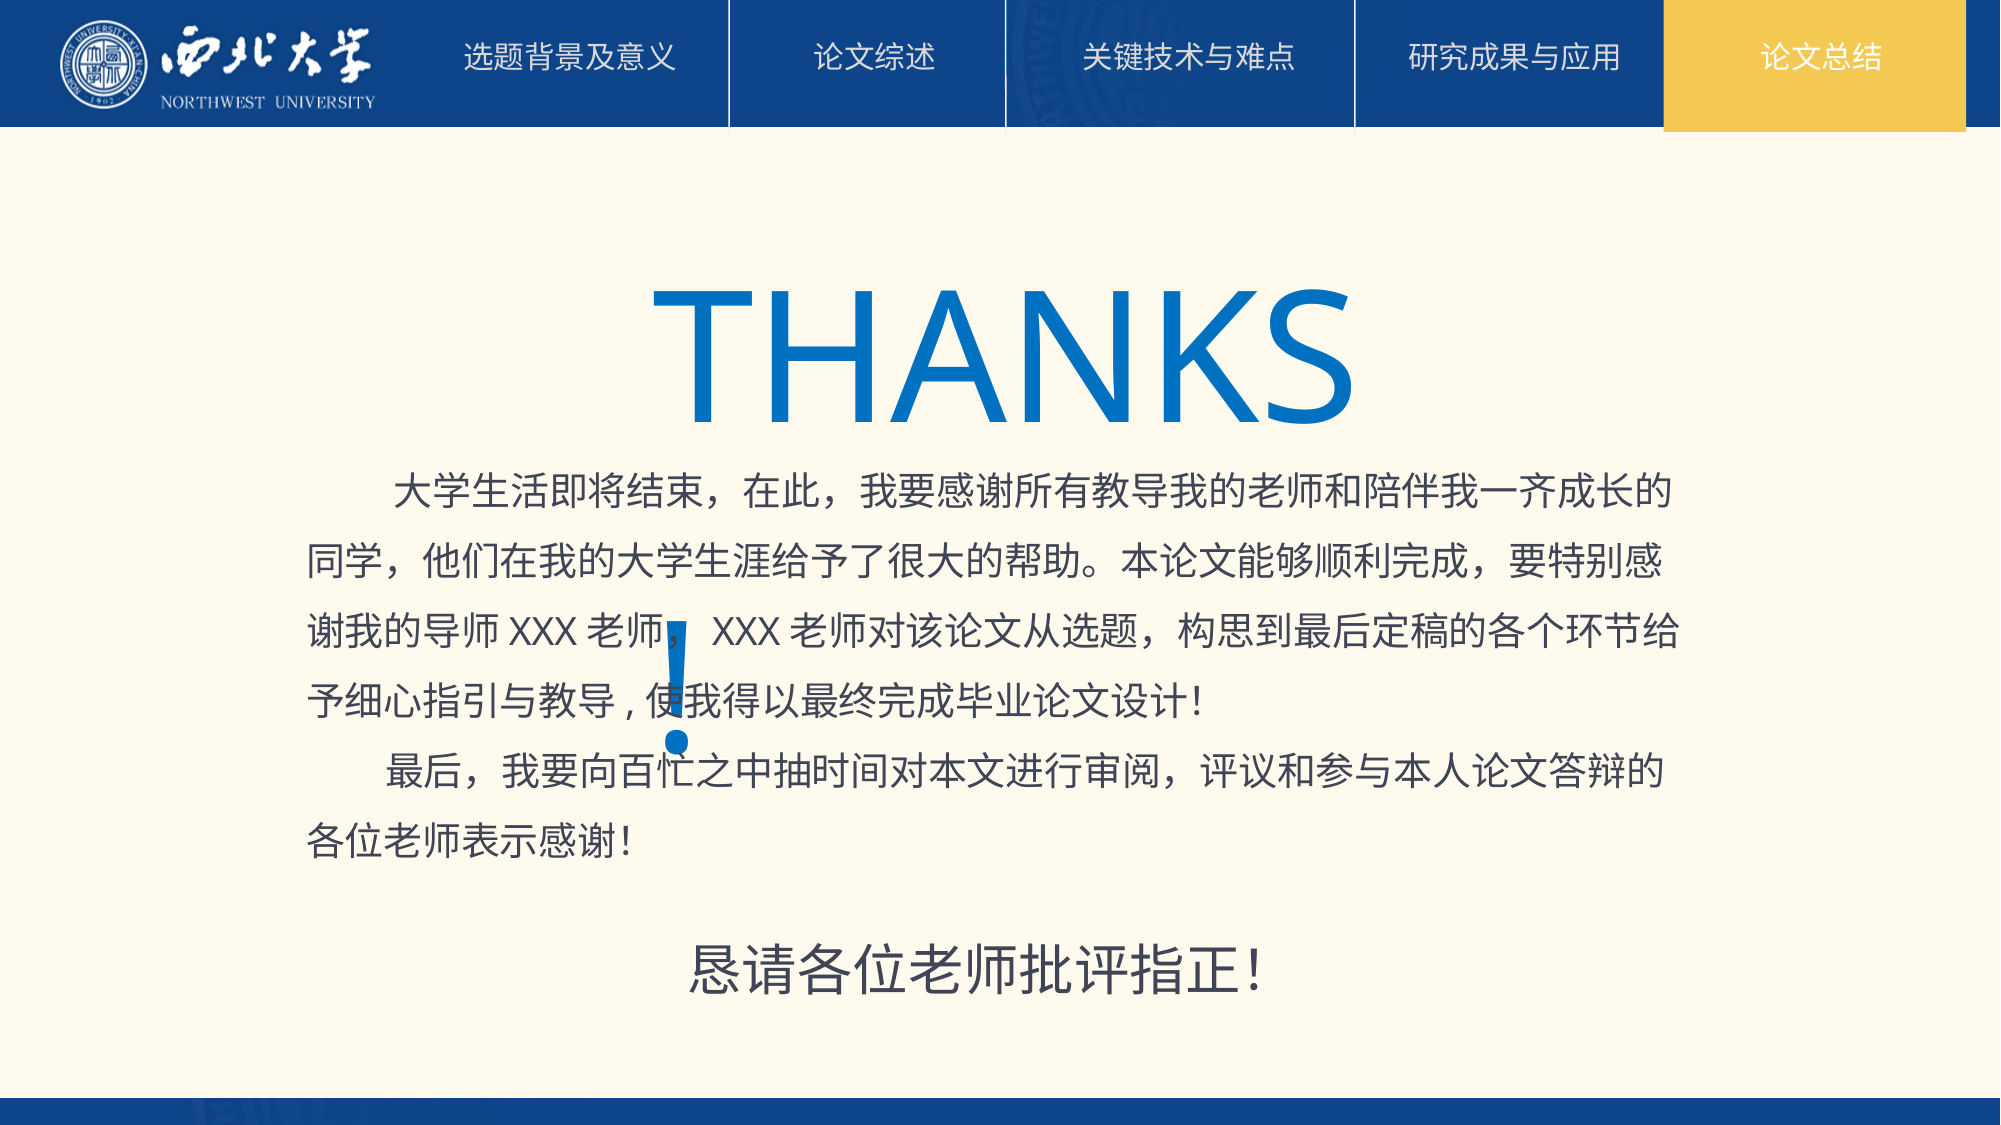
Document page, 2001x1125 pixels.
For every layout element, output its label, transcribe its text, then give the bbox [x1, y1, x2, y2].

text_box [299, 23, 591, 122]
picture [0, 0, 2000, 127]
text_box 恳请各位老师批评指正！ [671, 894, 1339, 1009]
text_box 大学生活即将结束，在此，我要感谢所有教导我的老师和陪伴我一齐成长的同学，他们在我的大学生涯给予了很大的帮助。本论文能够顺利完成，要特别感谢我的导师XXX老师，XXX老师对该论文从选题，构思到最后定稿的各个环节给予细心指引与教导,使我得以最终完成毕业论文设计！ 最后，我要向百忙之中抽时间对本文进行审阅，评议和参与本人论文答辩的各位老师表示感谢！ [291, 436, 1700, 871]
picture [0, 1098, 2000, 1125]
text_box THANKS! [637, 127, 1415, 436]
text_box [1663, 127, 1967, 132]
